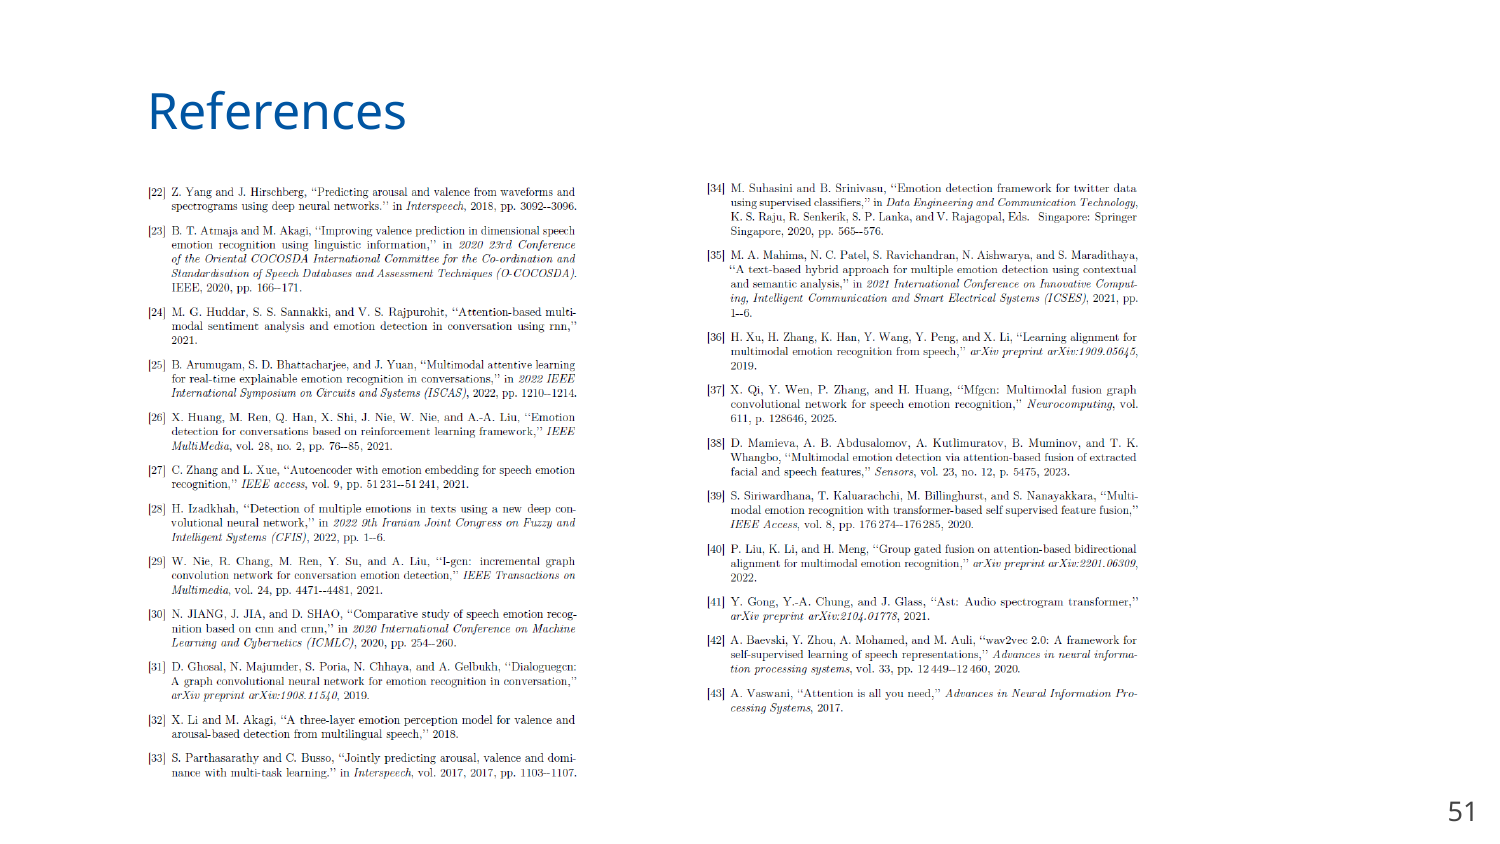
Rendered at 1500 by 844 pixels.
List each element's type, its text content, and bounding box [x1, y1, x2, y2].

text_box References [132, 64, 1131, 164]
picture [702, 178, 1142, 719]
picture [143, 178, 582, 788]
slide_number ‹#› [1403, 779, 1494, 844]
